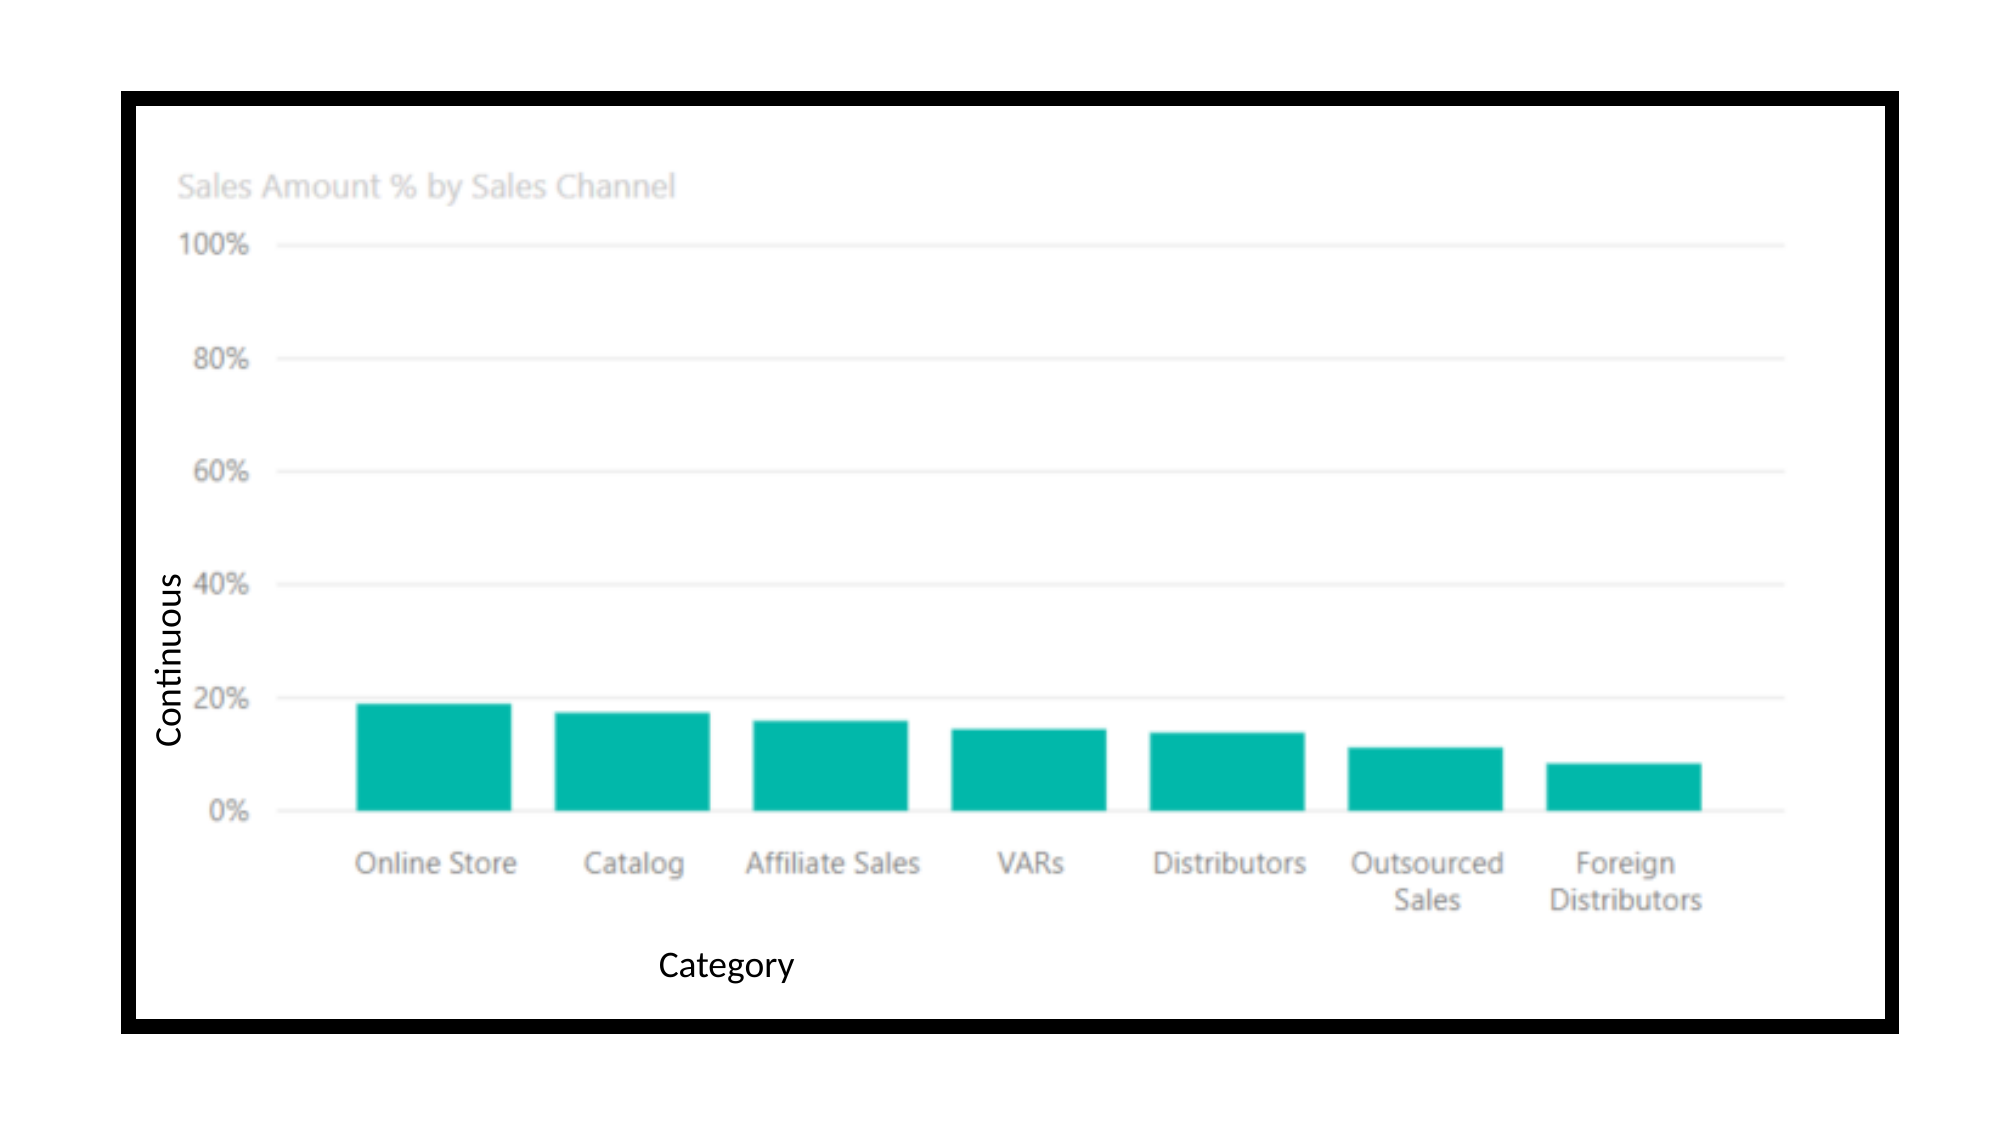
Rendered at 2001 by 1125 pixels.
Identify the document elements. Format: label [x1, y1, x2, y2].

list [135, 105, 1885, 1020]
